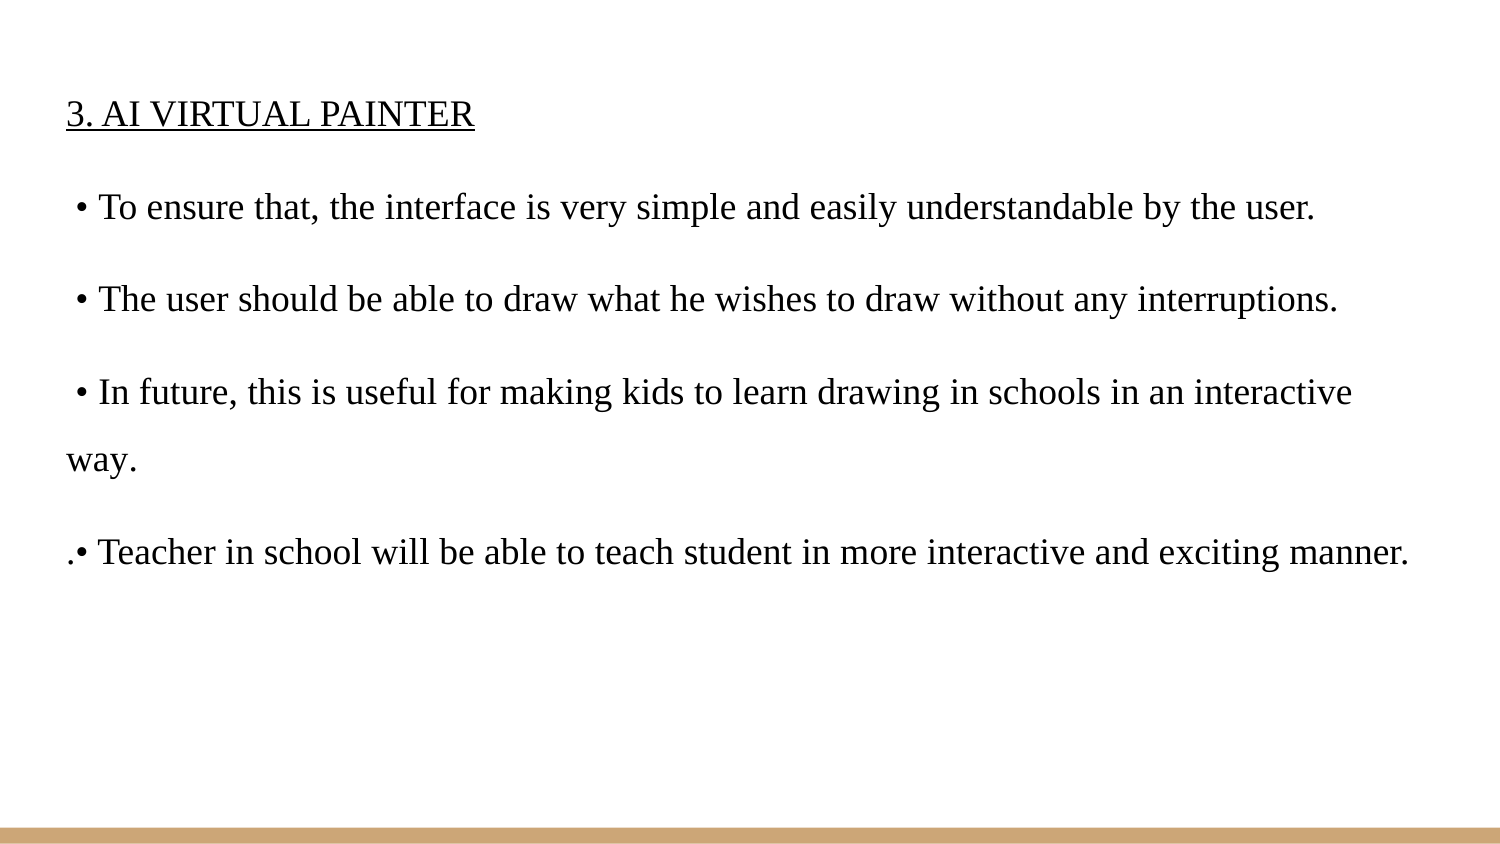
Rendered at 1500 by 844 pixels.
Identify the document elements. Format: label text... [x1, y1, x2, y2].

list 3. AI VIRTUAL PAINTER • To ensure that, the interface is very simple and easily understandable by the user. • The user should be able to draw what he wishes to draw without any interruptions. • In future, this is useful for making kids to learn drawing in schools in an interactive way. .• Teacher in school will be able to teach student in more interactive and exciting manner. [51, 67, 1449, 618]
